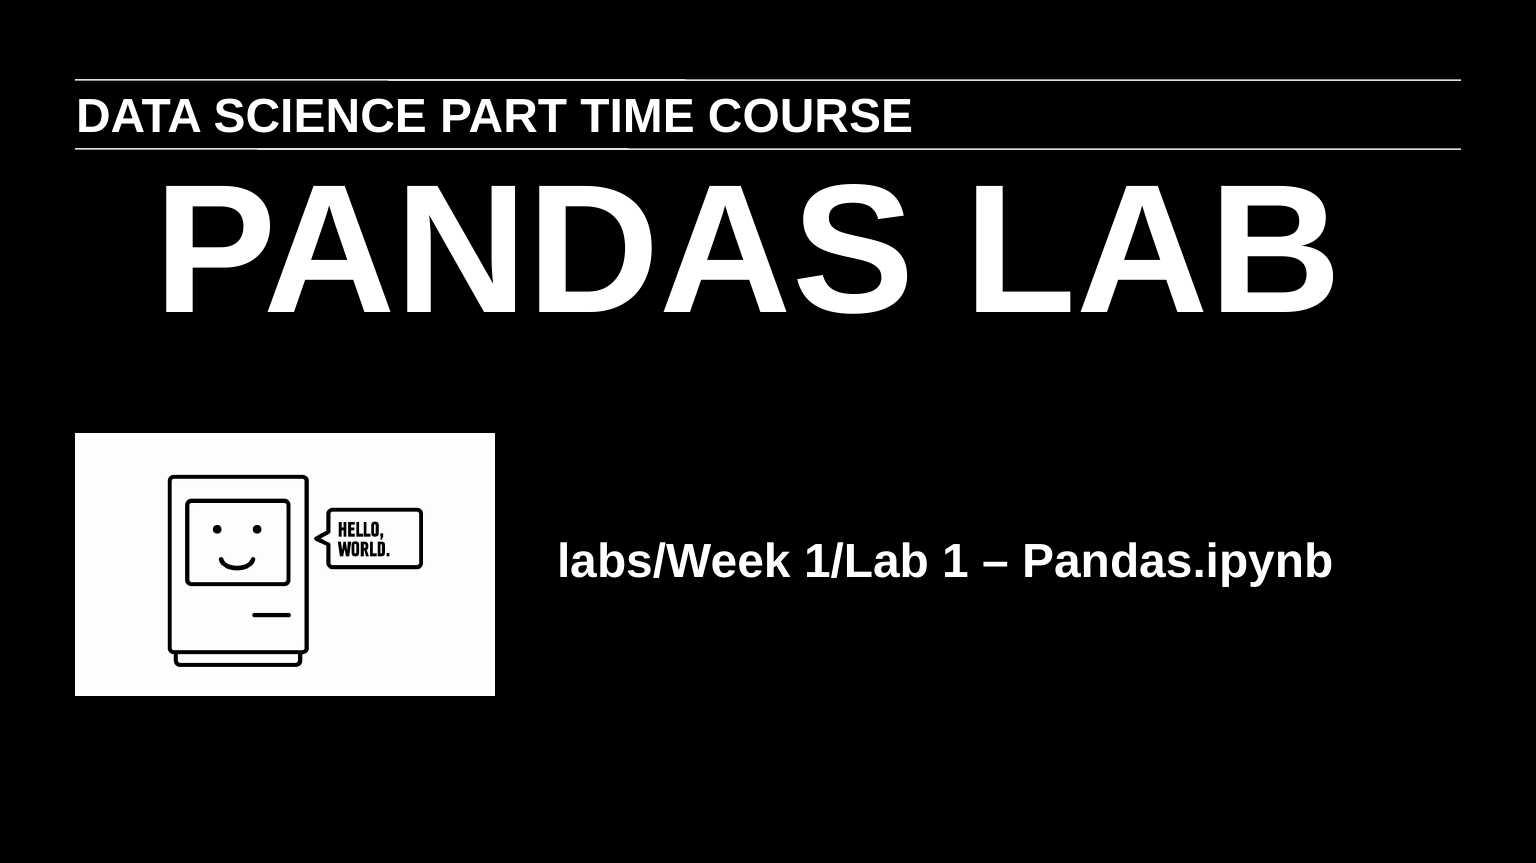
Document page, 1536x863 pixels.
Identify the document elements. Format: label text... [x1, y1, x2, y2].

picture [74, 433, 496, 697]
text_box labs/Week 1/Lab 1 – Pandas.ipynb [548, 521, 1343, 596]
list DATA SCIENCE PART TIME COURSE [60, 80, 1112, 184]
title PANDAS LAB [56, 182, 1440, 823]
